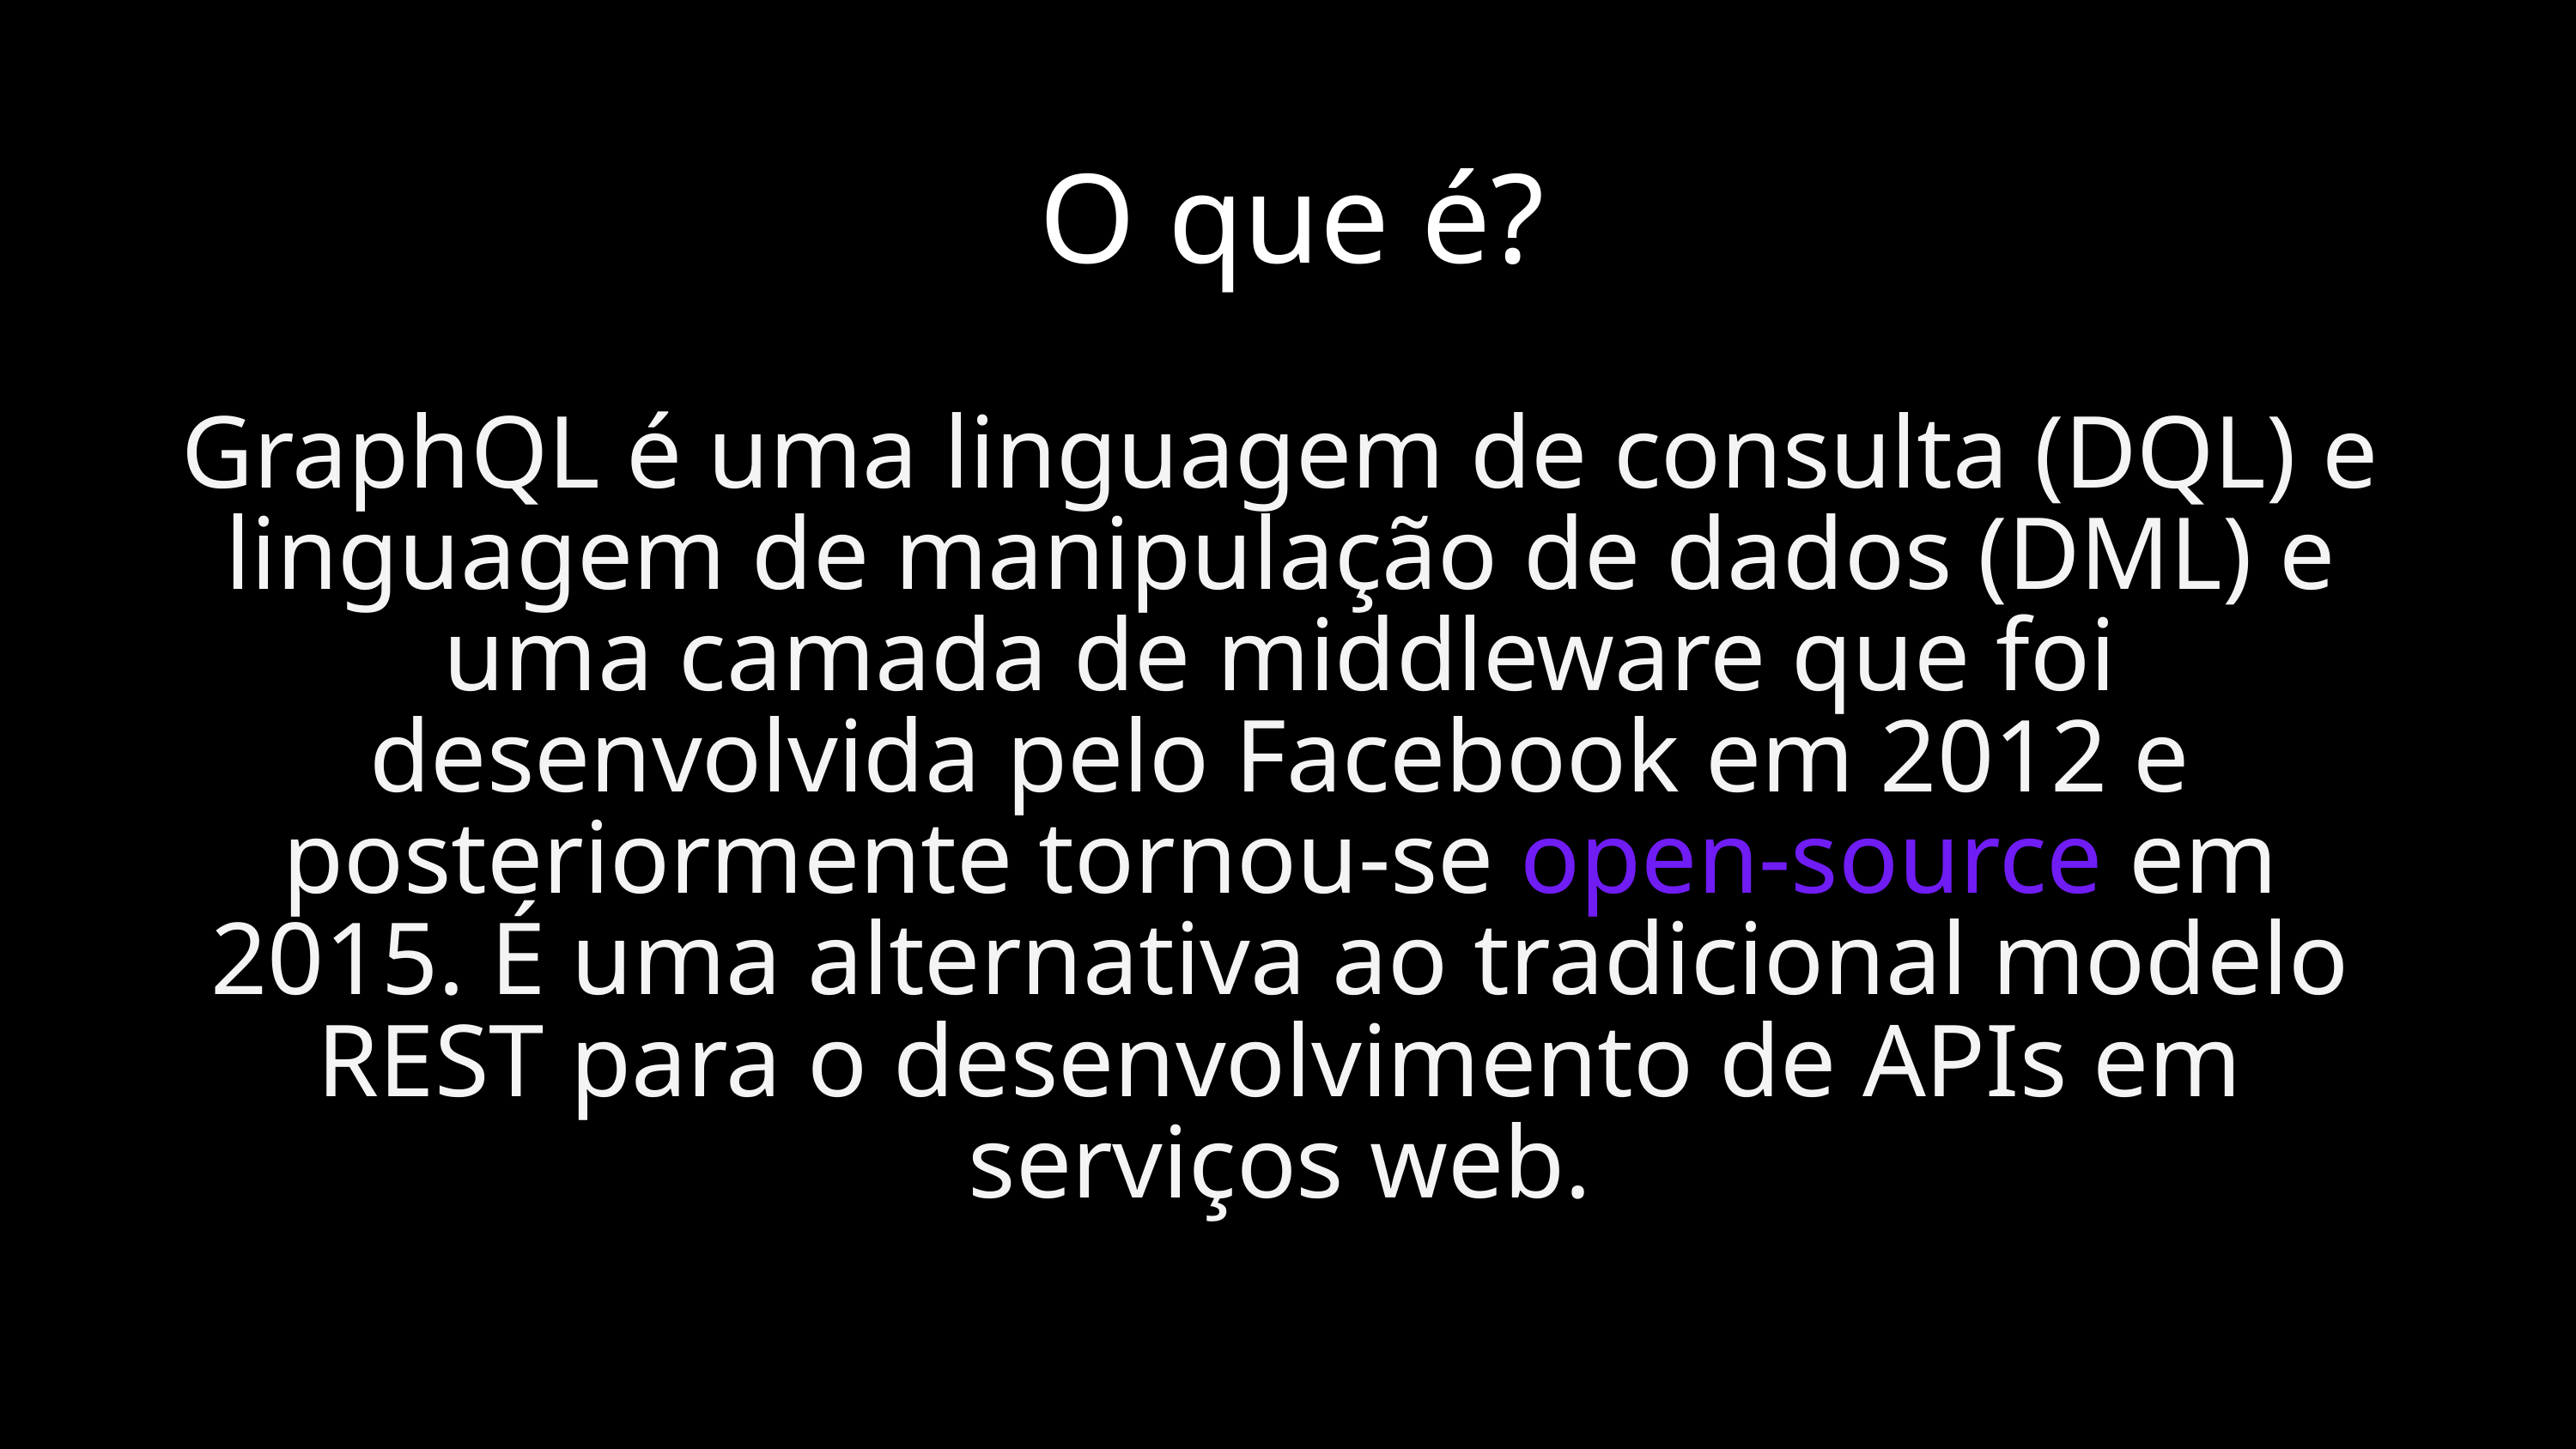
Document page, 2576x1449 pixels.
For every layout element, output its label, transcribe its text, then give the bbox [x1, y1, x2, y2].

text_box O que é? [153, 162, 2432, 288]
text_box GraphQL é uma linguagem de consulta (DQL) e linguagem de manipulação de dados (DML) e uma camada de middleware que foi desenvolvida pelo Facebook em 2012 e posteriormente tornou-se open-source em 2015. É uma alternativa ao tradicional modelo REST para o desenvolvimento de APIs em serviços web. [153, 406, 2407, 1319]
